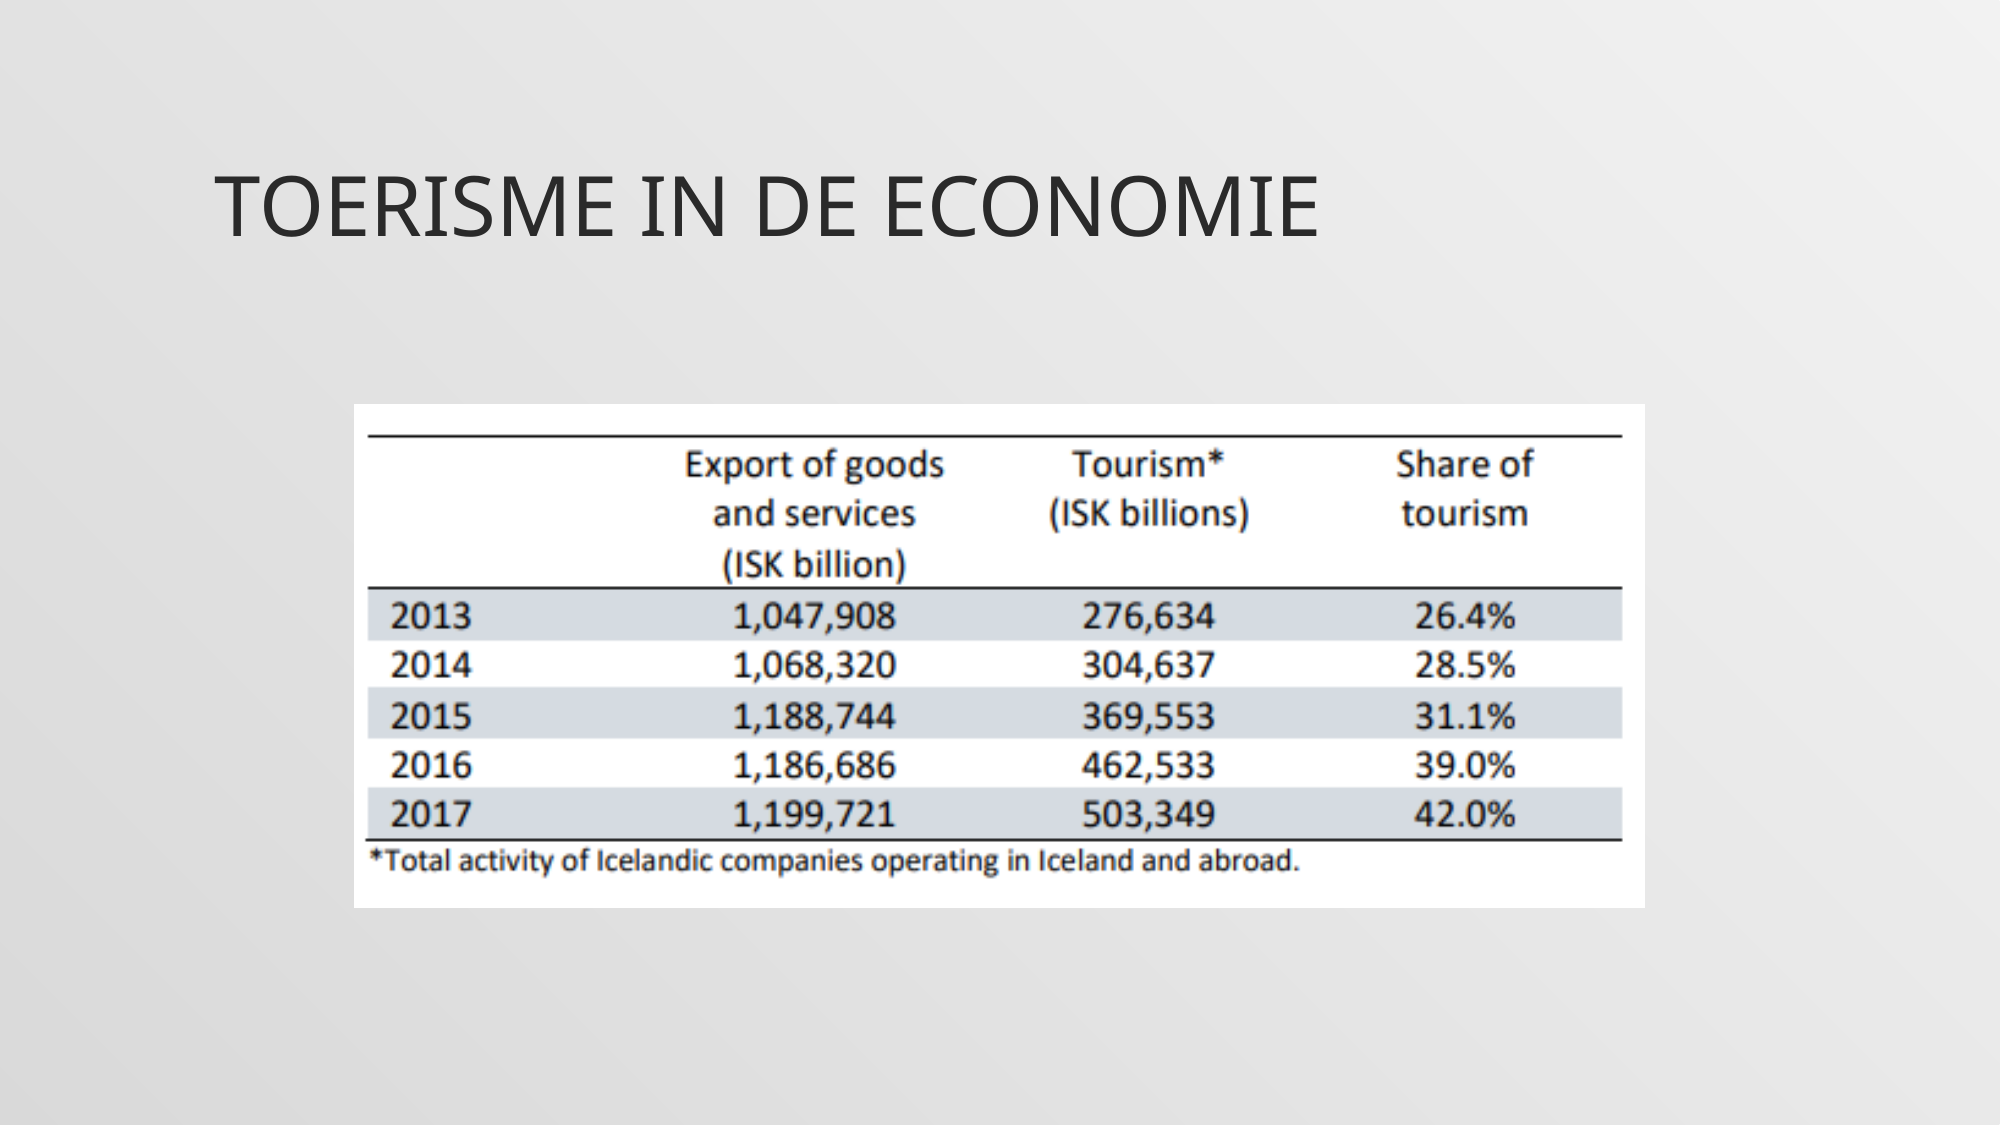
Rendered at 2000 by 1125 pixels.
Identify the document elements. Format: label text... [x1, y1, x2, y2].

title Toerisme in de economie [199, 45, 1800, 263]
picture [354, 404, 1646, 908]
